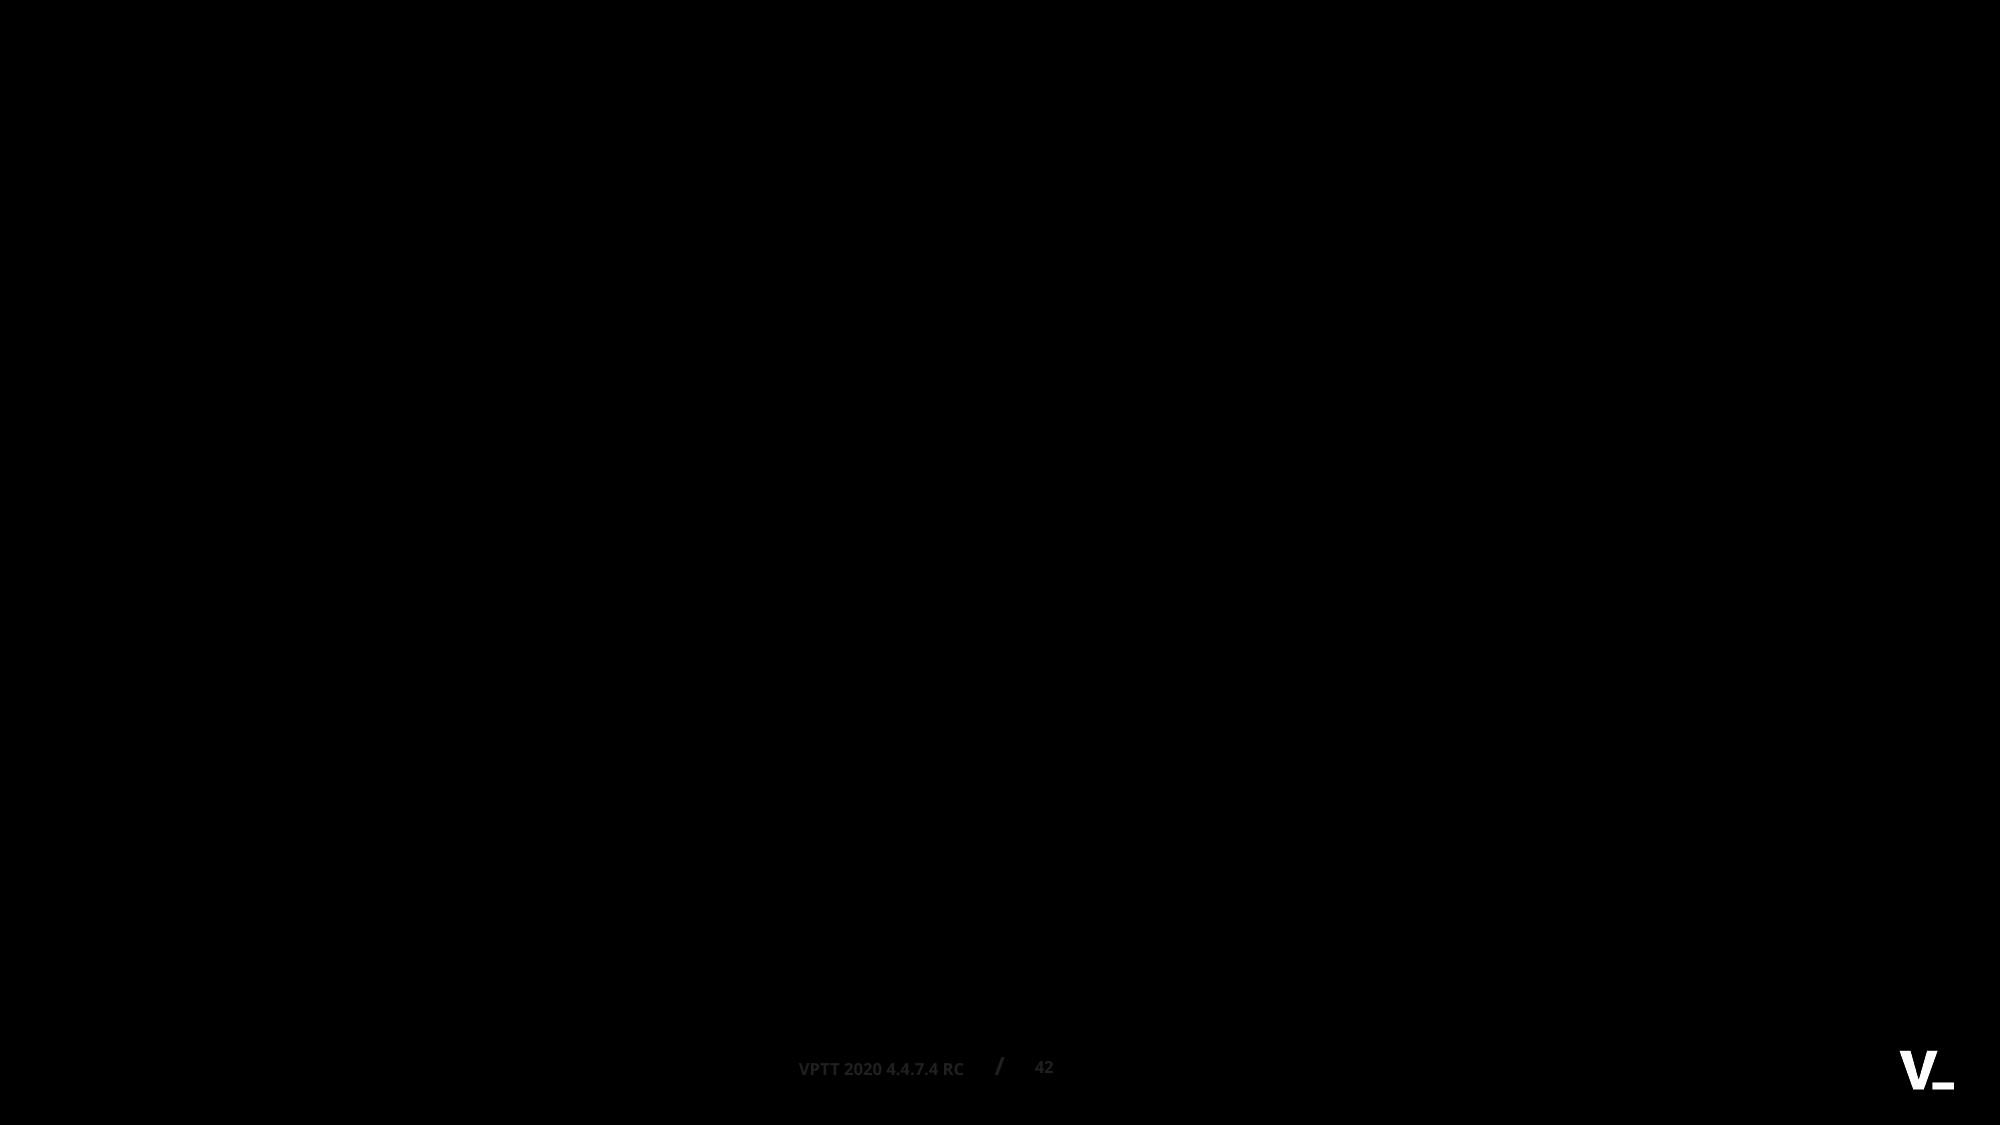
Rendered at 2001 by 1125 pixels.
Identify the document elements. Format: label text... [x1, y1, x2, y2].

picture [1882, 1025, 1971, 1115]
text_box VPTT 2020 4.4.7.4 RC / [606, 1040, 1020, 1099]
text_box <number> [1020, 1039, 1101, 1098]
